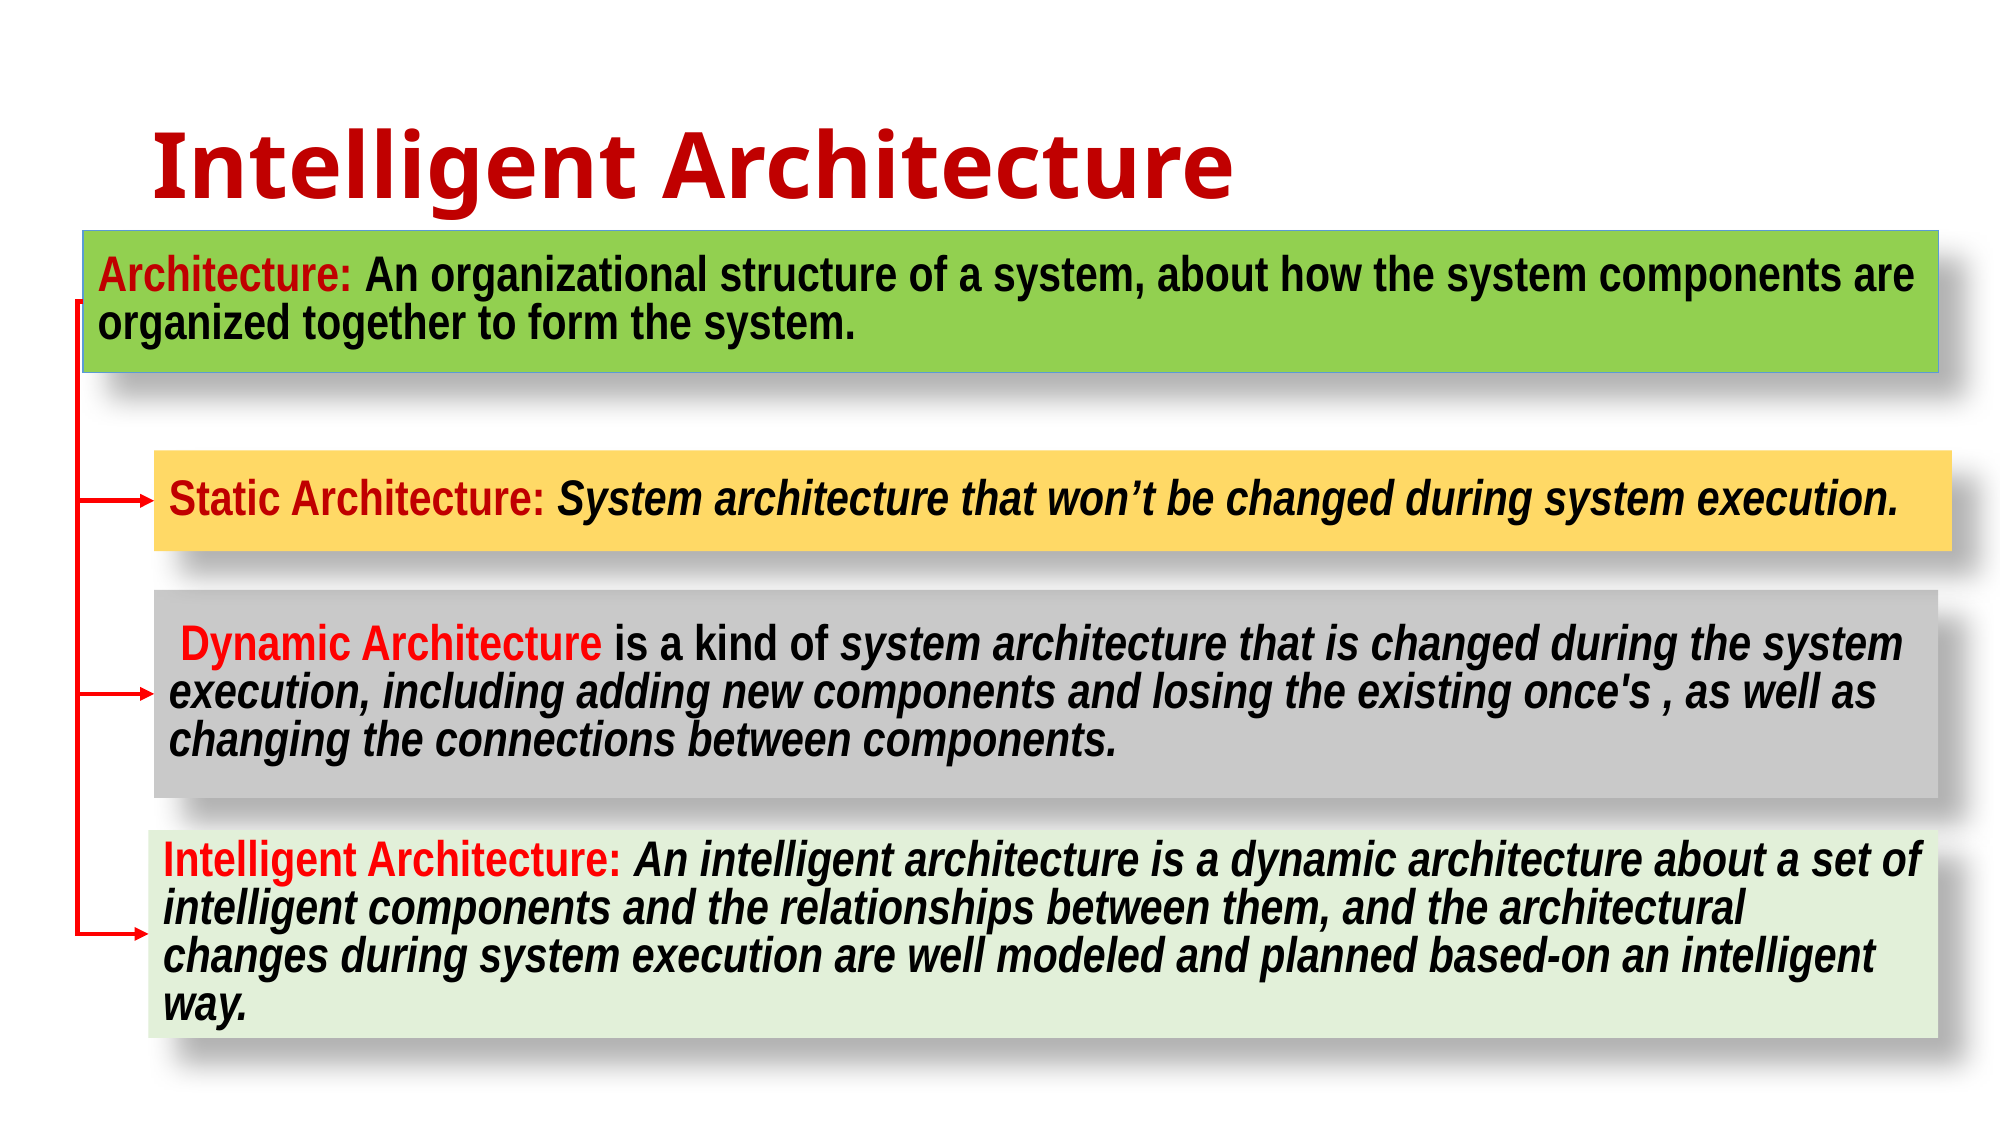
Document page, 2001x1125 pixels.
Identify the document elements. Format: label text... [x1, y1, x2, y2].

text_box Static Architecture: System architecture that won’t be changed during system execution. [155, 450, 1952, 552]
text_box Architecture: An organizational structure of a system, about how the system components are organized together to form the system. [83, 230, 1939, 373]
text_box Intelligent Architecture: An intelligent architecture is a dynamic architecture about a set of intelligent components and the relationships between them, and the architectural changes during system execution are well modeled and planned based-on an intelligent way. [148, 830, 1939, 1038]
title Intelligent Architecture [137, 59, 1863, 230]
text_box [82, 301, 149, 934]
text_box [149, 301, 155, 694]
text_box Dynamic Architecture is a kind of system architecture that is changed during the system execution, including adding new components and losing the existing once's , as well as changing the connections between components. [154, 589, 1939, 798]
